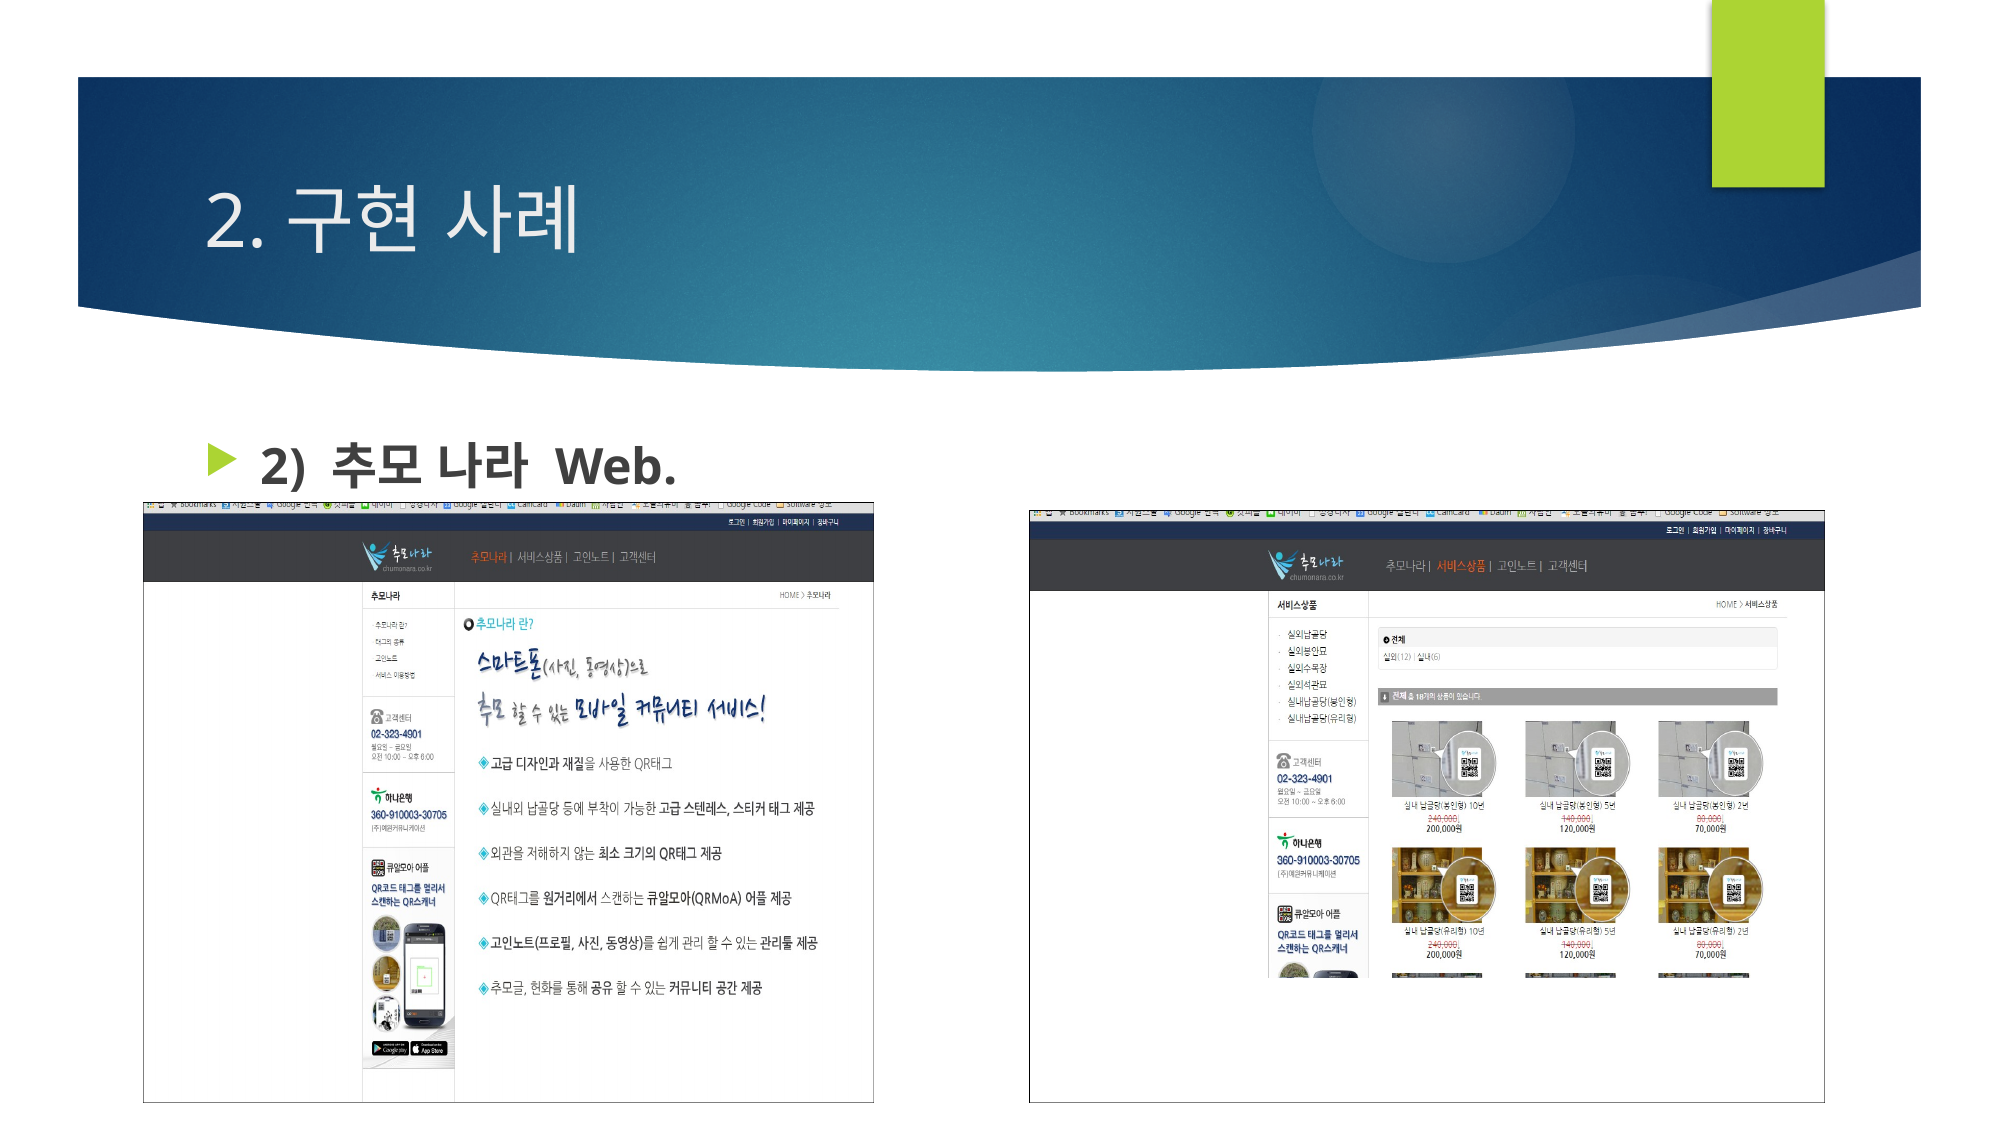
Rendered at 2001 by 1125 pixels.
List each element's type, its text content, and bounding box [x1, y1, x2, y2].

list 2) 추모 나라 Web. [189, 427, 1627, 988]
title 2.구현 사례 [189, 159, 1627, 276]
picture [142, 502, 874, 1103]
picture [1029, 510, 1826, 1103]
